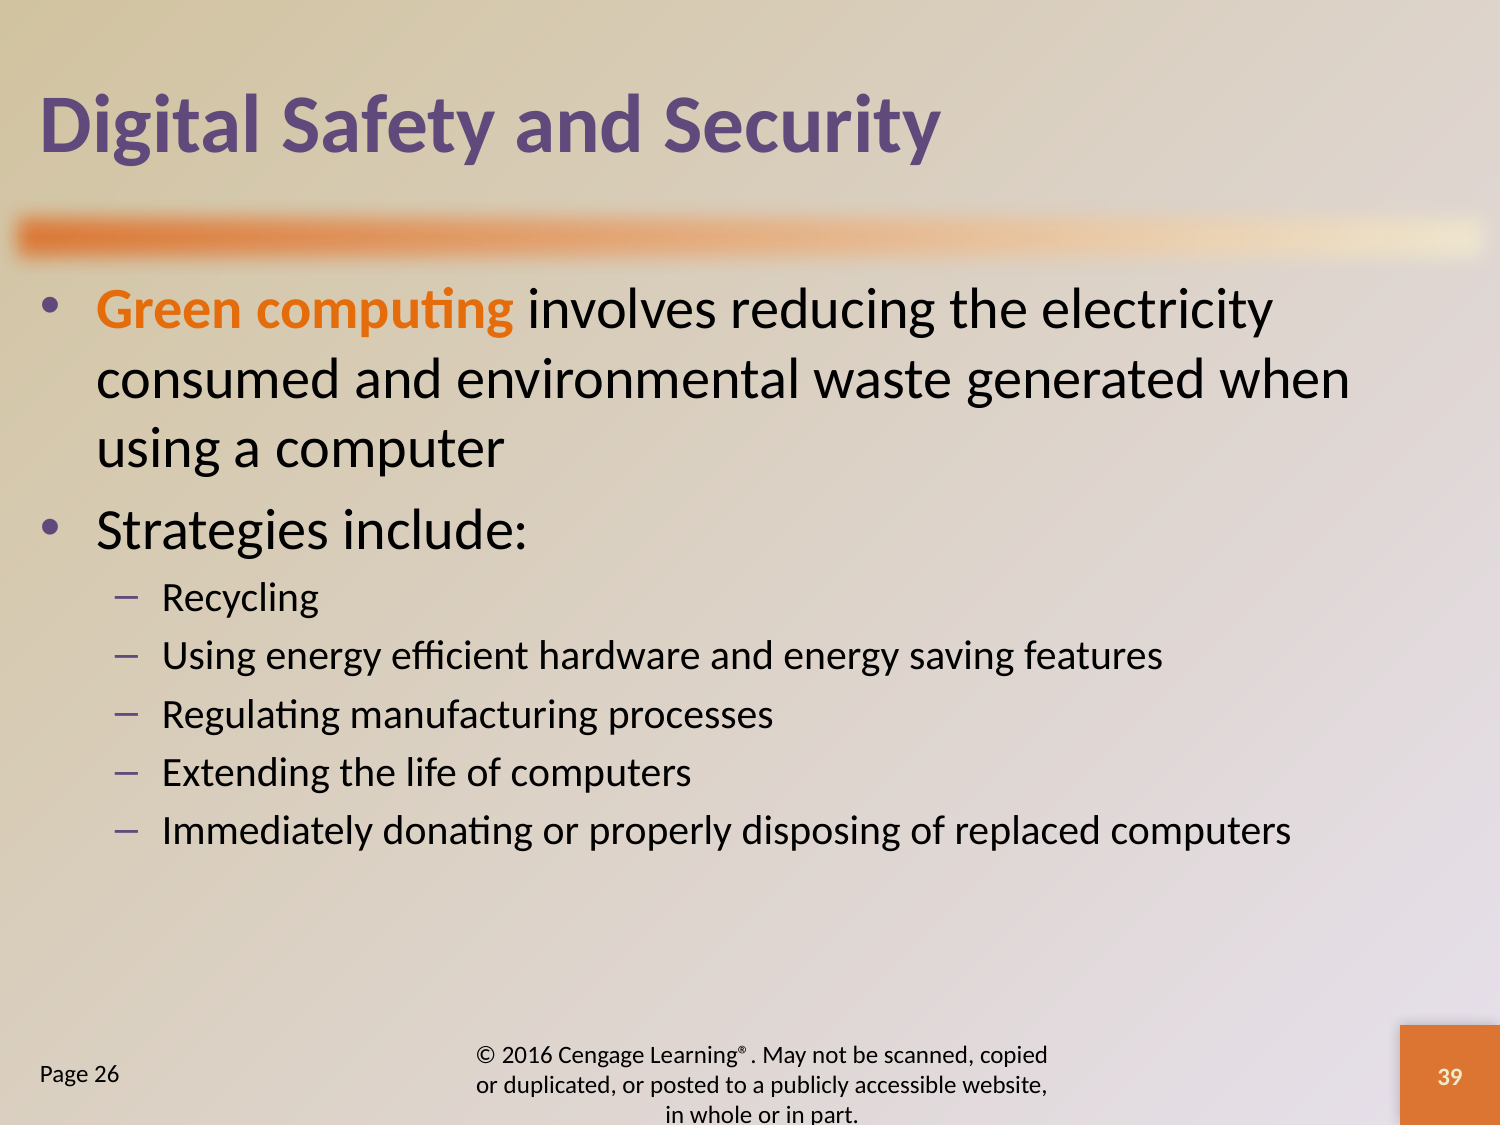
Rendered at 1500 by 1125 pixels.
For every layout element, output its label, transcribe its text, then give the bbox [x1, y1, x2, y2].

title Digital Safety and Security [24, 24, 1475, 213]
list Green computing involves reducing the electricity consumed and environmental waste generated when using a computer Strategies include: Recycling Using energy efficient hardware and energy saving features Regulating manufacturing processes Extending the life of computers Immediately donating or properly disposing of replaced computers [24, 262, 1475, 1025]
footer © 2016 Cengage Learning®. May not be scanned, copied or duplicated, or posted to a publicly accessible website, in whole or in part. [450, 1042, 1075, 1125]
list Page 26 [24, 1050, 300, 1125]
